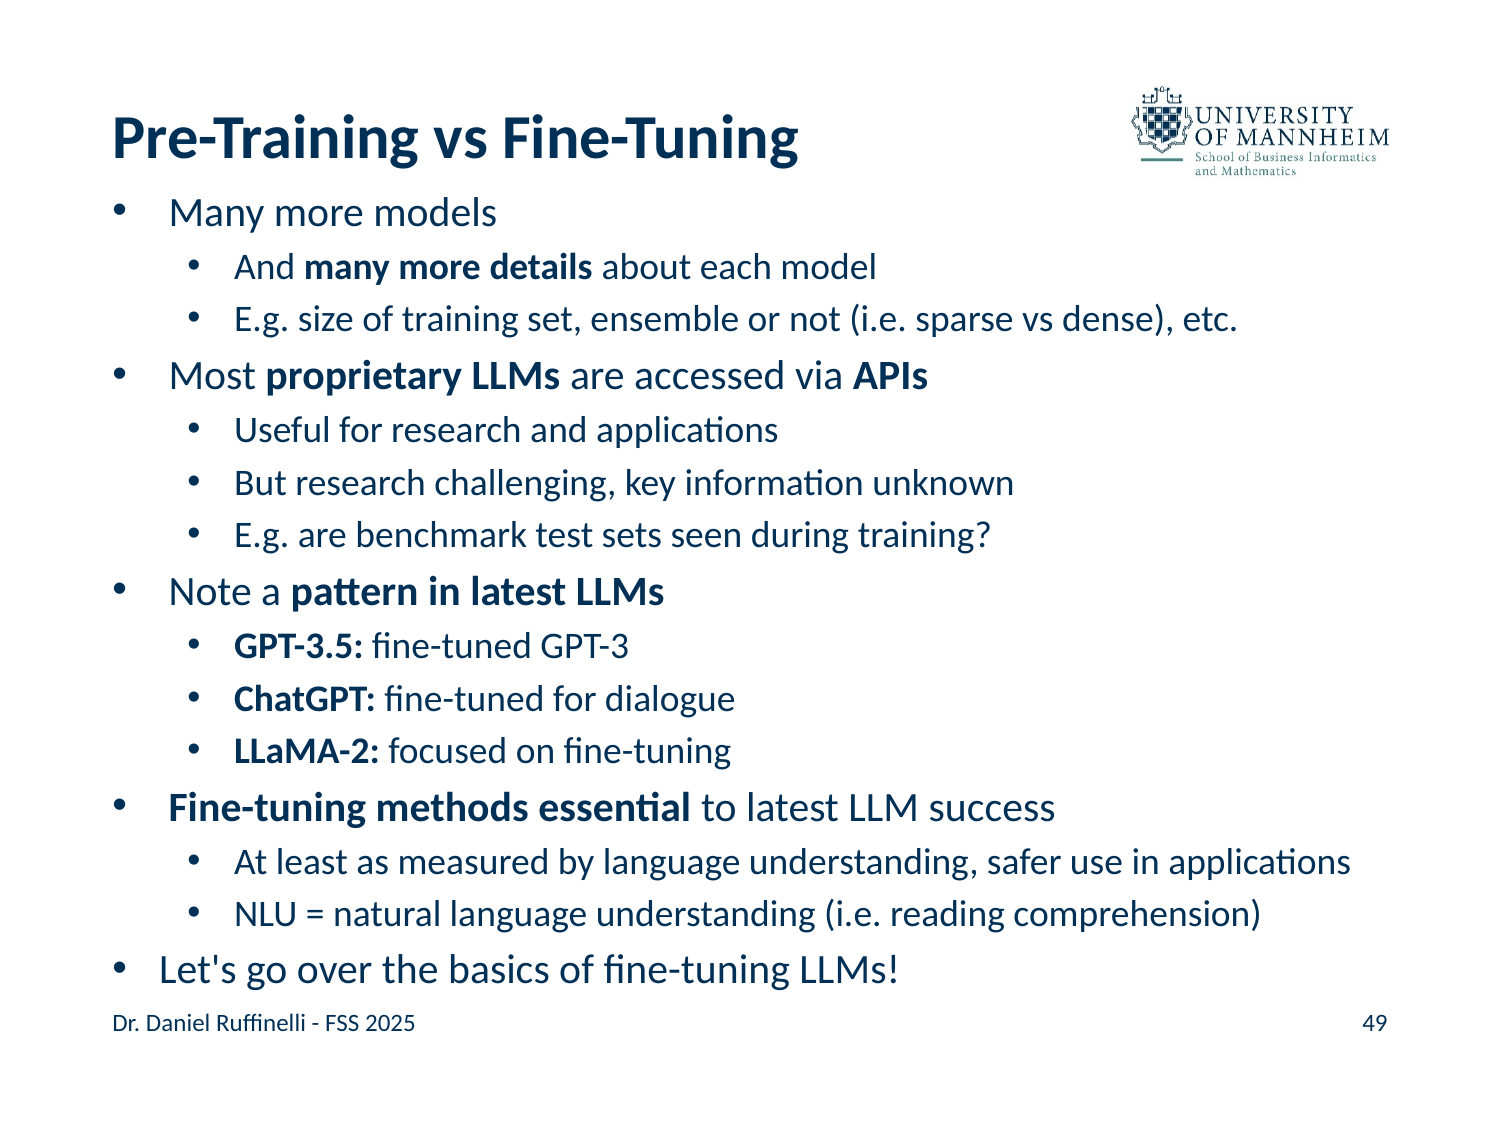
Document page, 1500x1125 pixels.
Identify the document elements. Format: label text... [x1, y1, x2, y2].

list Many more models And many more details about each model E.g. size of training set, ensemble or not (i.e. sparse vs dense), etc. Most proprietary LLMs are accessed via APIs Useful for research and applications But research challenging, key information unknown E.g. are benchmark test sets seen during training? Note a pattern in latest LLMs GPT-3.5: fine-tuned GPT-3 ChatGPT: fine-tuned for dialogue LLaMA-2: focused on fine-tuning Fine-tuning methods essential to latest LLM success At least as measured by language understanding, safer use in applications NLU = natural language understanding (i.e. reading comprehension) Let's go over the basics of fine-tuning LLMs! [112, 184, 1388, 992]
footer Dr. Daniel Ruffinelli - FSS 2025 [112, 1006, 588, 1036]
picture [1095, 57, 1425, 211]
slide_number 49 [1214, 1006, 1388, 1036]
title Pre-Training vs Fine-Tuning [112, 95, 1055, 184]
